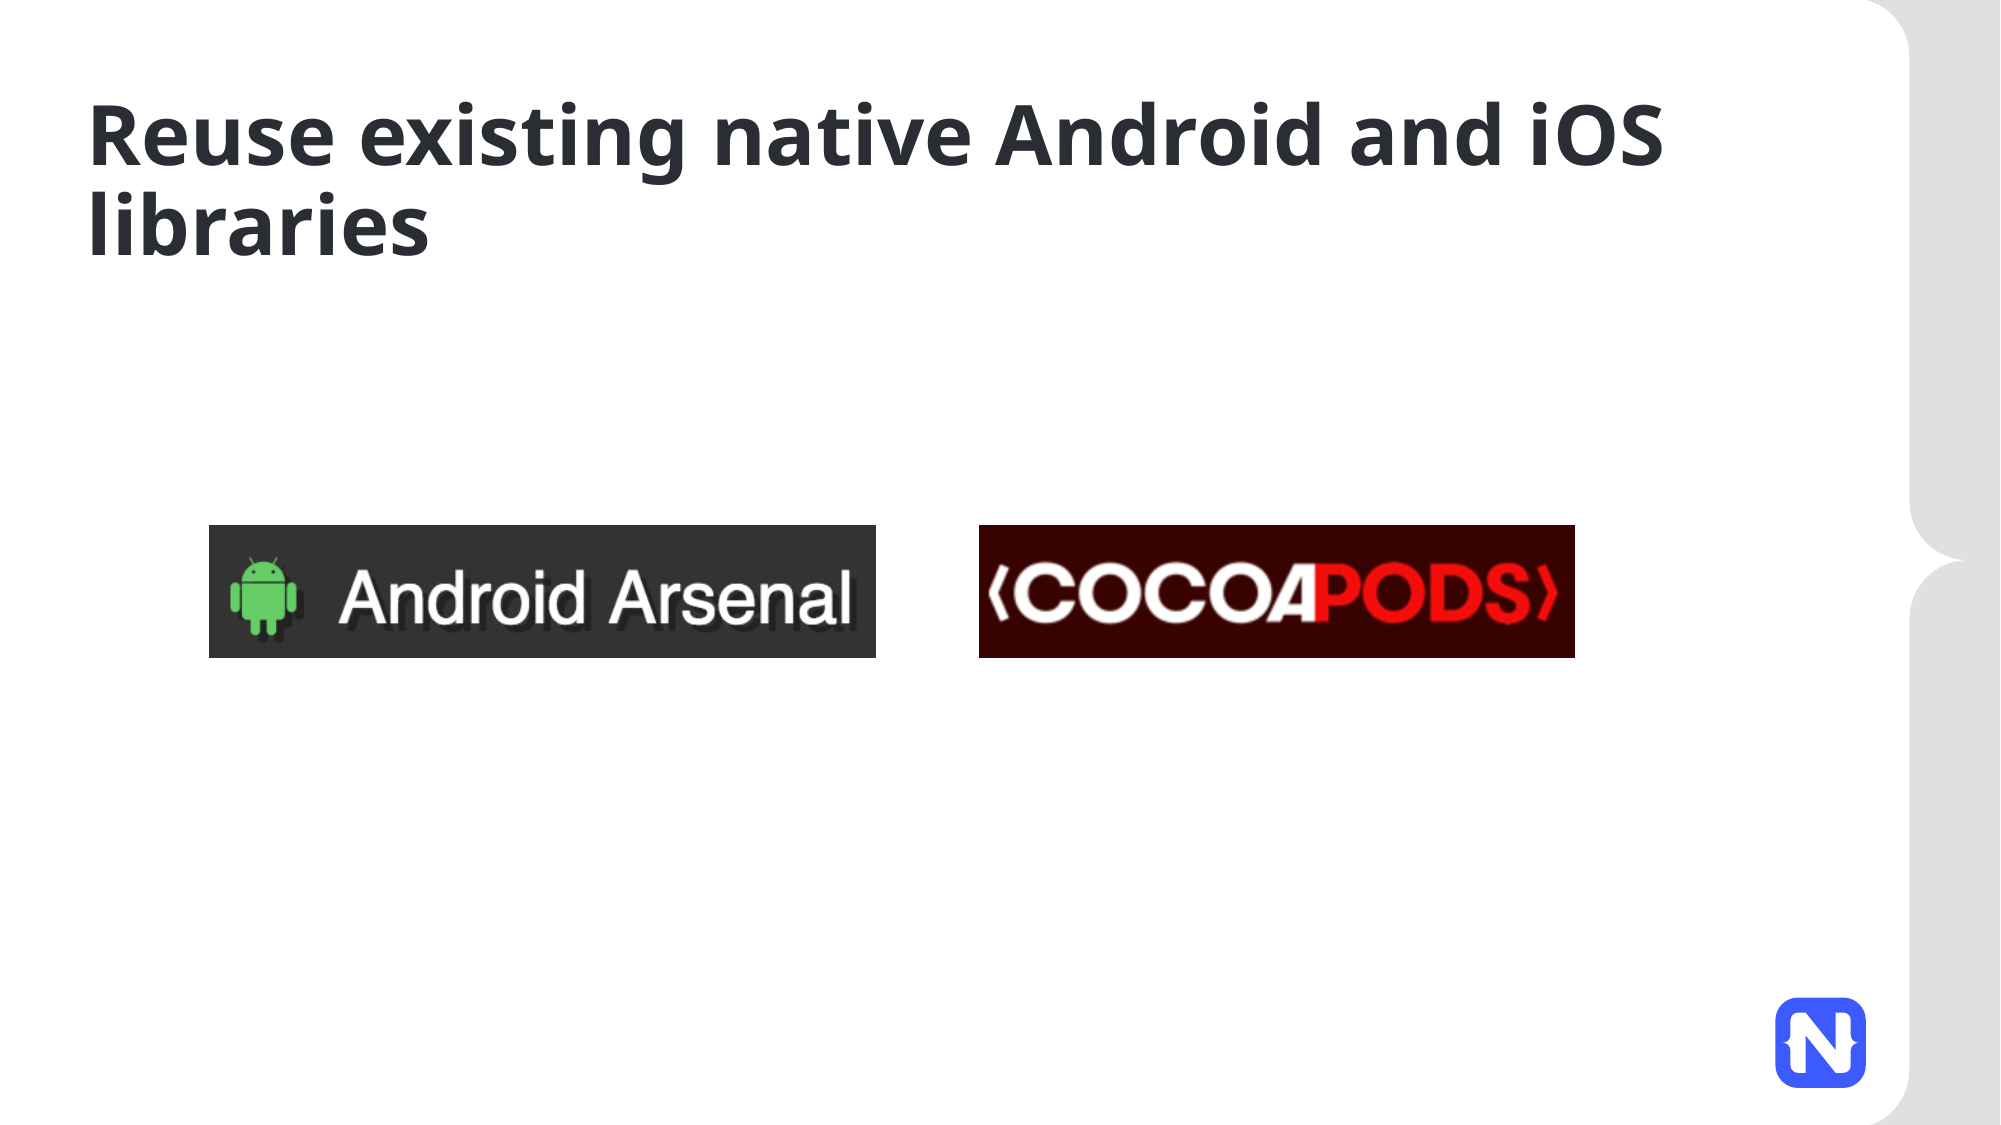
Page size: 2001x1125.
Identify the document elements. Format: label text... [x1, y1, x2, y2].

picture [208, 525, 876, 659]
text_box Reuse existing native Android and iOS libraries [71, 85, 1932, 176]
picture [979, 525, 1576, 658]
